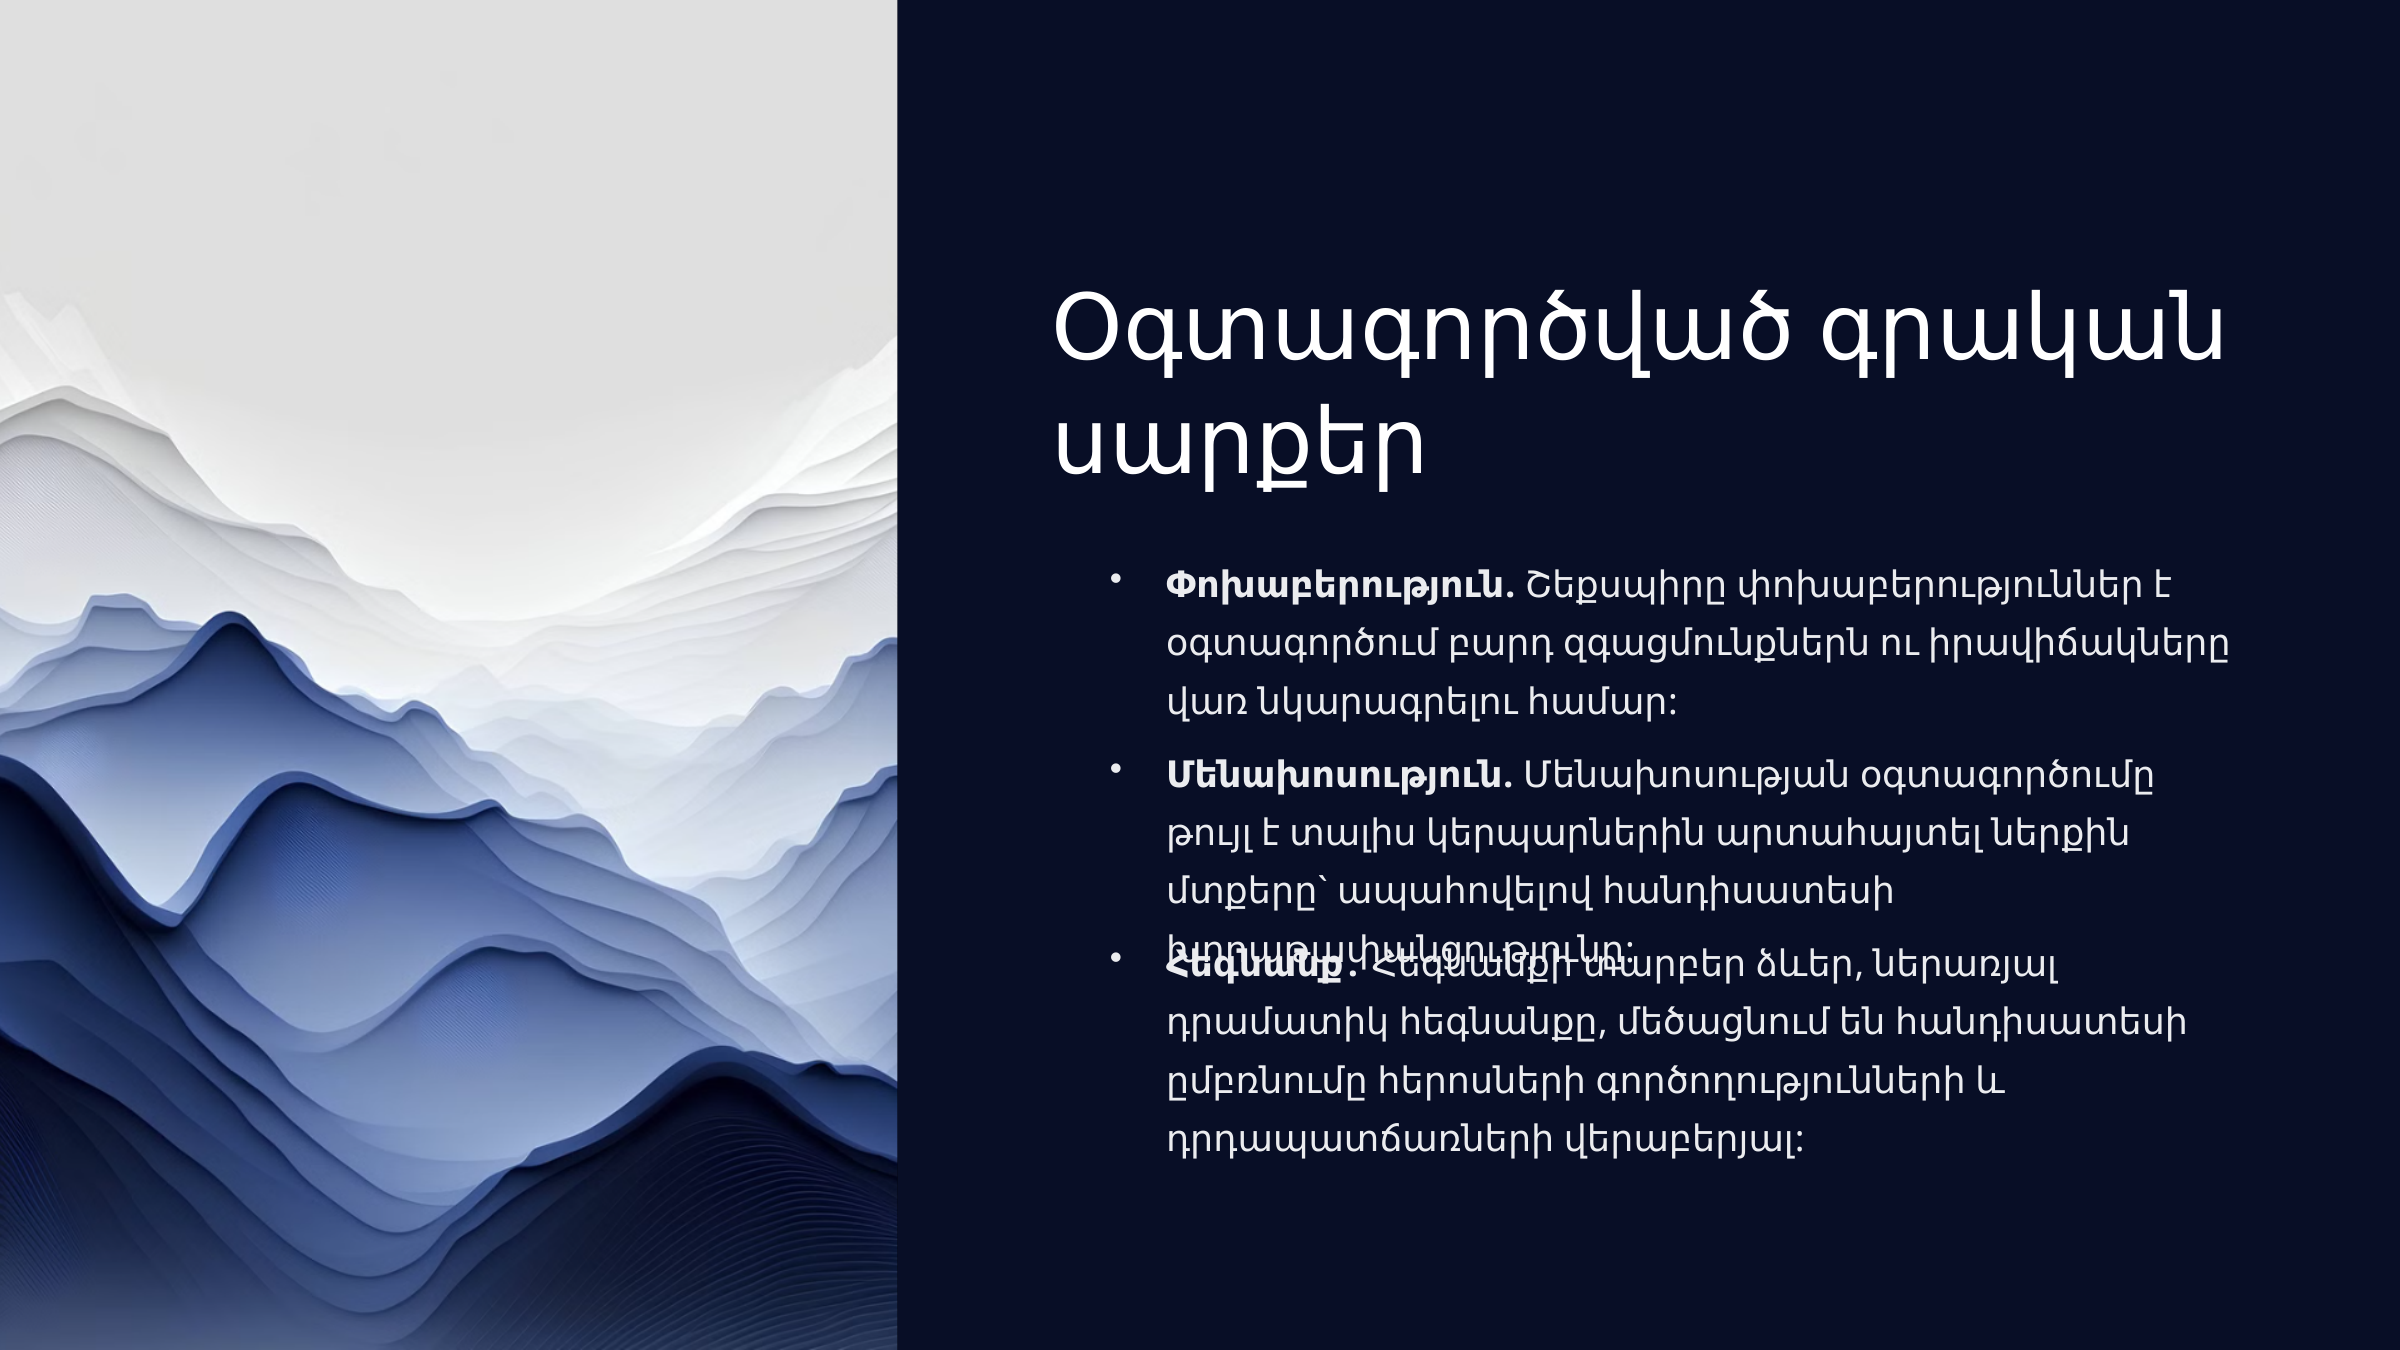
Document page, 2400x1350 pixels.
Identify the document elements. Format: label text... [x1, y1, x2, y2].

picture [0, 0, 899, 1350]
text_box Հեգնանք․ Հեգնանքի տարբեր ձևեր, ներառյալ դրամատիկ հեգնանքը, մեծացնում են հանդիսատեսի ըմբռնումը հերոսների գործողությունների և դրդապատճառների վերաբերյալ: [1094, 918, 2264, 1094]
text_box Մենախոսություն. Մենախոսության օգտագործումը թույլ է տալիս կերպարներին արտահայտել ներքին մտքերը` ապահովելով հանդիսատեսի խորաթափանցությունը: [1094, 728, 2264, 904]
text_box Փոխաբերություն. Շեքսպիրը փոխաբերություններ է օգտագործում բարդ զգացմունքներն ու իրավիճակները վառ նկարագրելու համար: [1094, 539, 2264, 715]
text_box [899, 0, 2400, 1350]
text_box Օգտագործված գրական սարքեր [1036, 256, 2264, 485]
